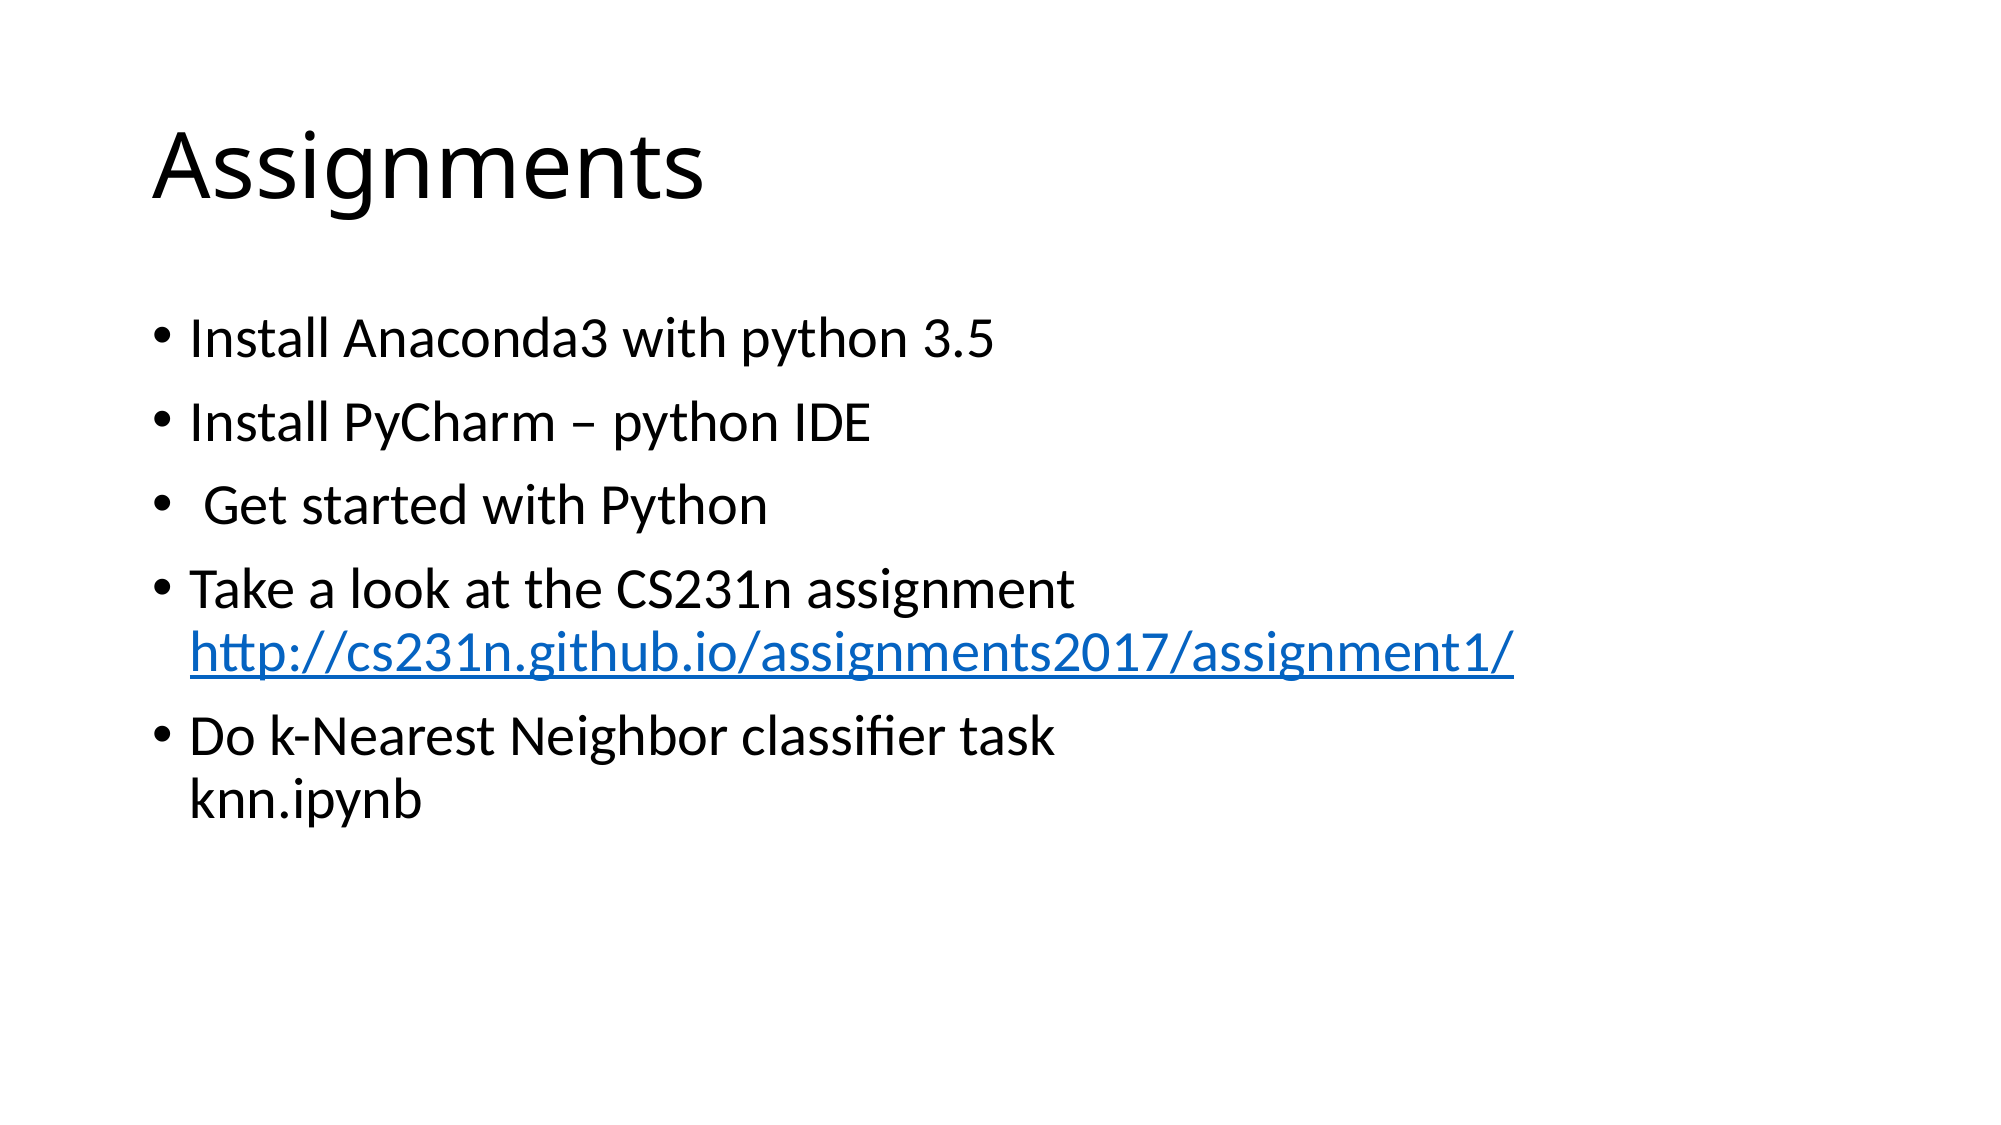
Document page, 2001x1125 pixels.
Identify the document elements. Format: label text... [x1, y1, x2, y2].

list Install Anaconda3 with python 3.5 Install PyCharm – python IDE Get started with Python Take a look at the CS231n assignment http://cs231n.github.io/assignments2017/assignment1/ Do k-Nearest Neighbor classifier task knn.ipynb [137, 299, 1863, 1014]
title Assignments [137, 59, 1863, 278]
